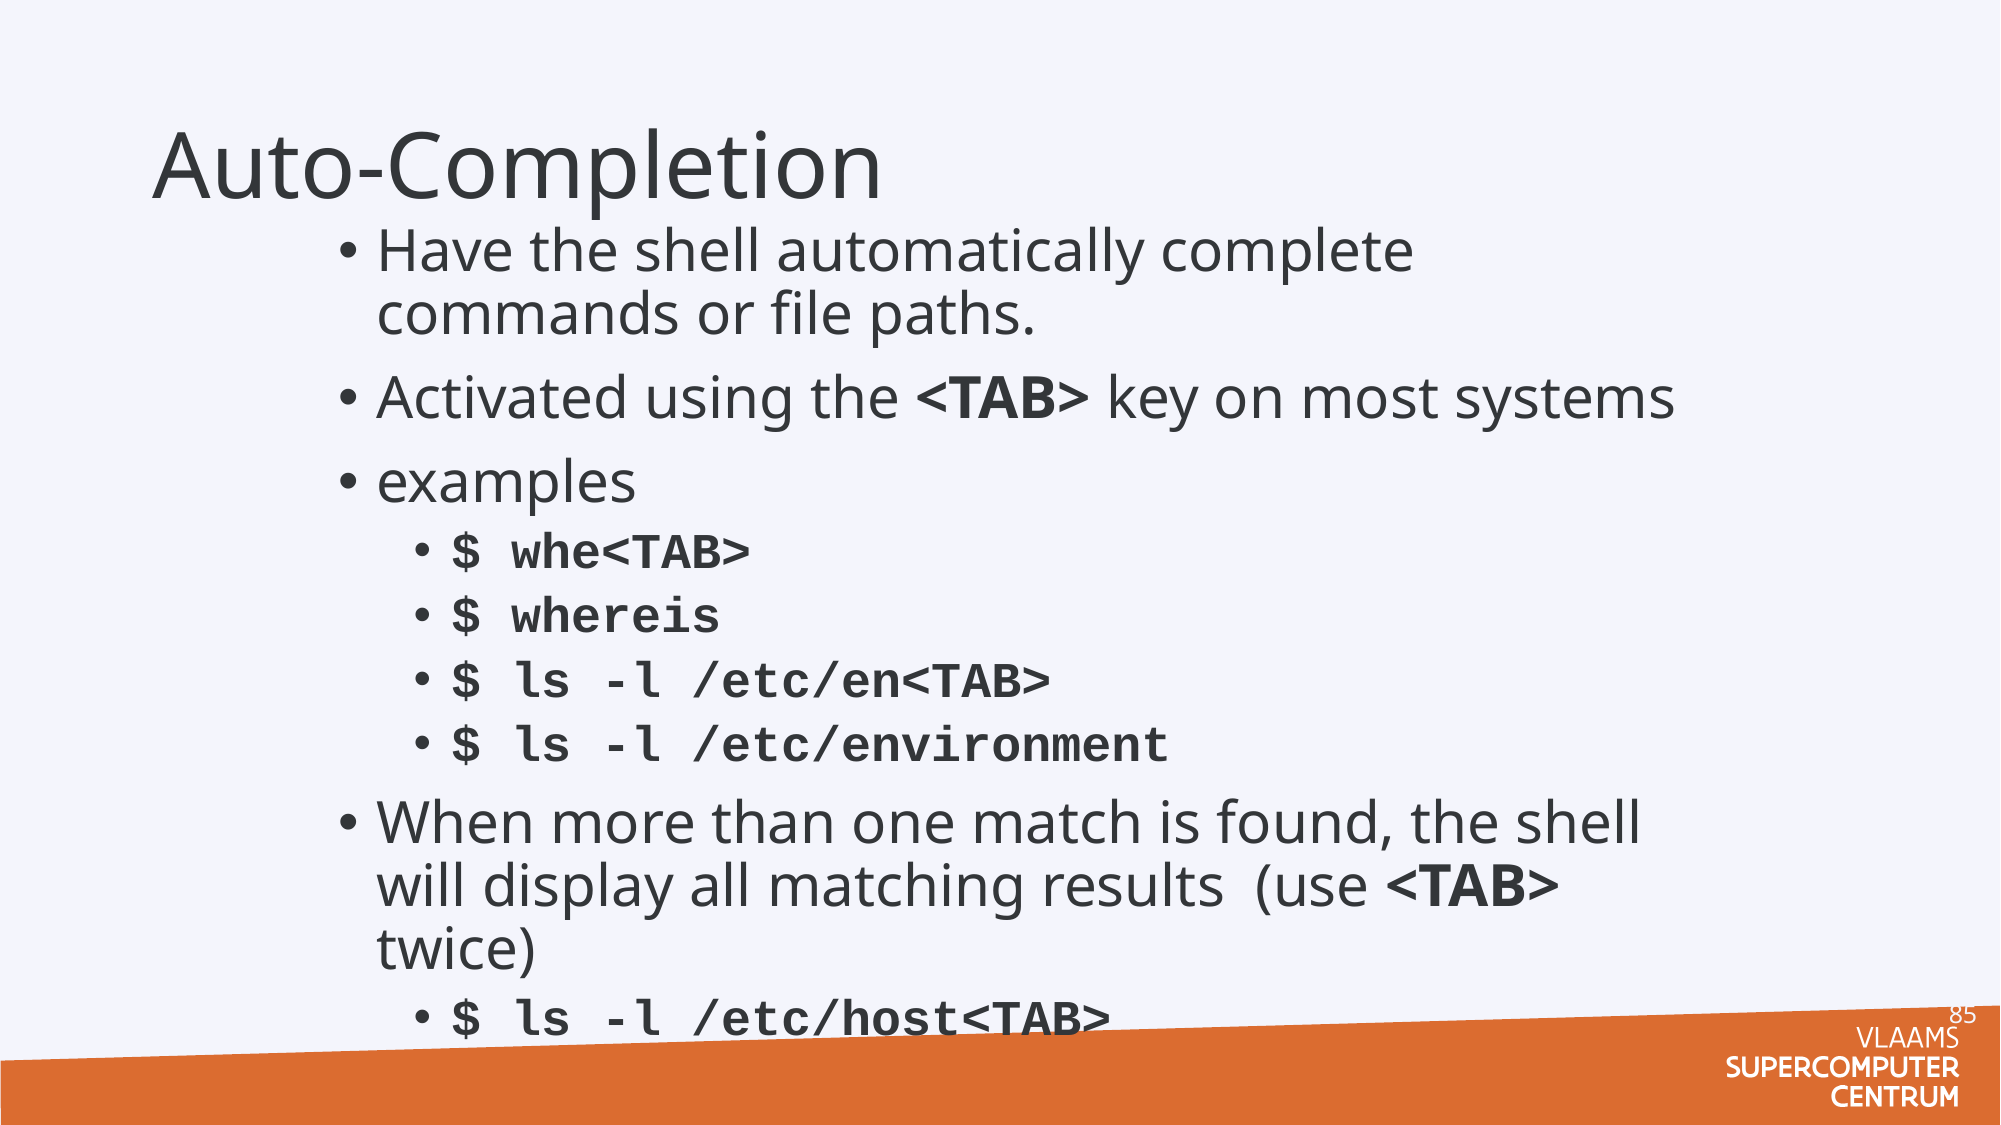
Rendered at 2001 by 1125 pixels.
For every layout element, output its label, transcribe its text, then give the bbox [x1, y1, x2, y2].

list Have the shell automatically complete commands or file paths. Activated using the <TAB> key on most systems examples $ whe<TAB> $ whereis $ ls -l /etc/en<TAB> $ ls -l /etc/environment When more than one match is found, the shell will display all matching results (use <TAB> twice) $ ls -l /etc/host<TAB> [338, 221, 1706, 1012]
slide_number 85 [1787, 992, 1993, 1040]
title Auto-Completion [137, 59, 1863, 278]
picture [1725, 1021, 1960, 1117]
